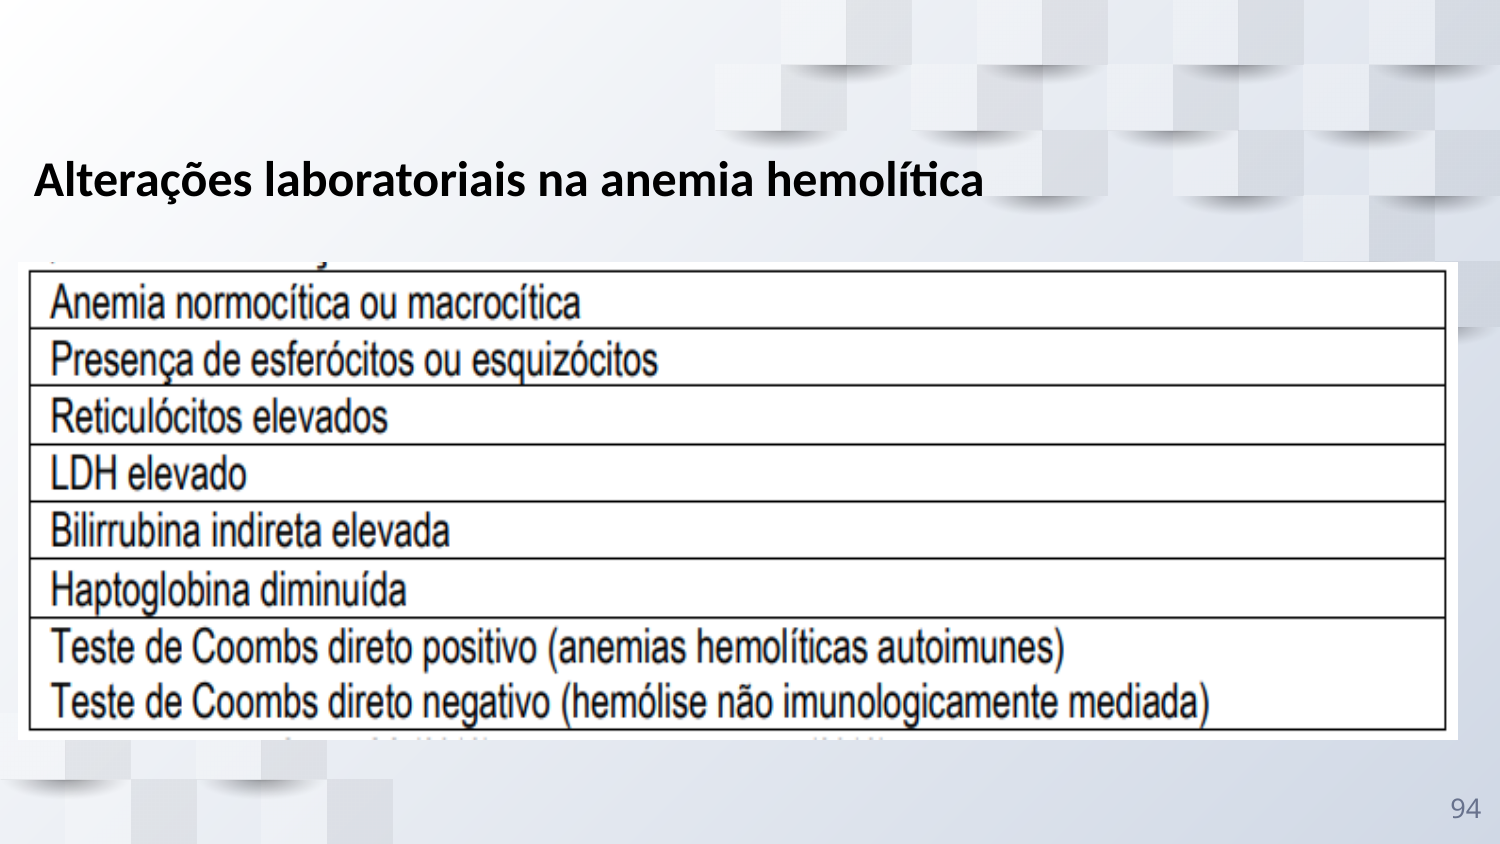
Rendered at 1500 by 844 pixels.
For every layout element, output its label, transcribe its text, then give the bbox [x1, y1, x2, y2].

text_box Alterações laboratoriais na anemia hemolítica [18, 131, 1072, 222]
slide_number 94 [1431, 776, 1500, 844]
picture [0, 0, 1500, 844]
